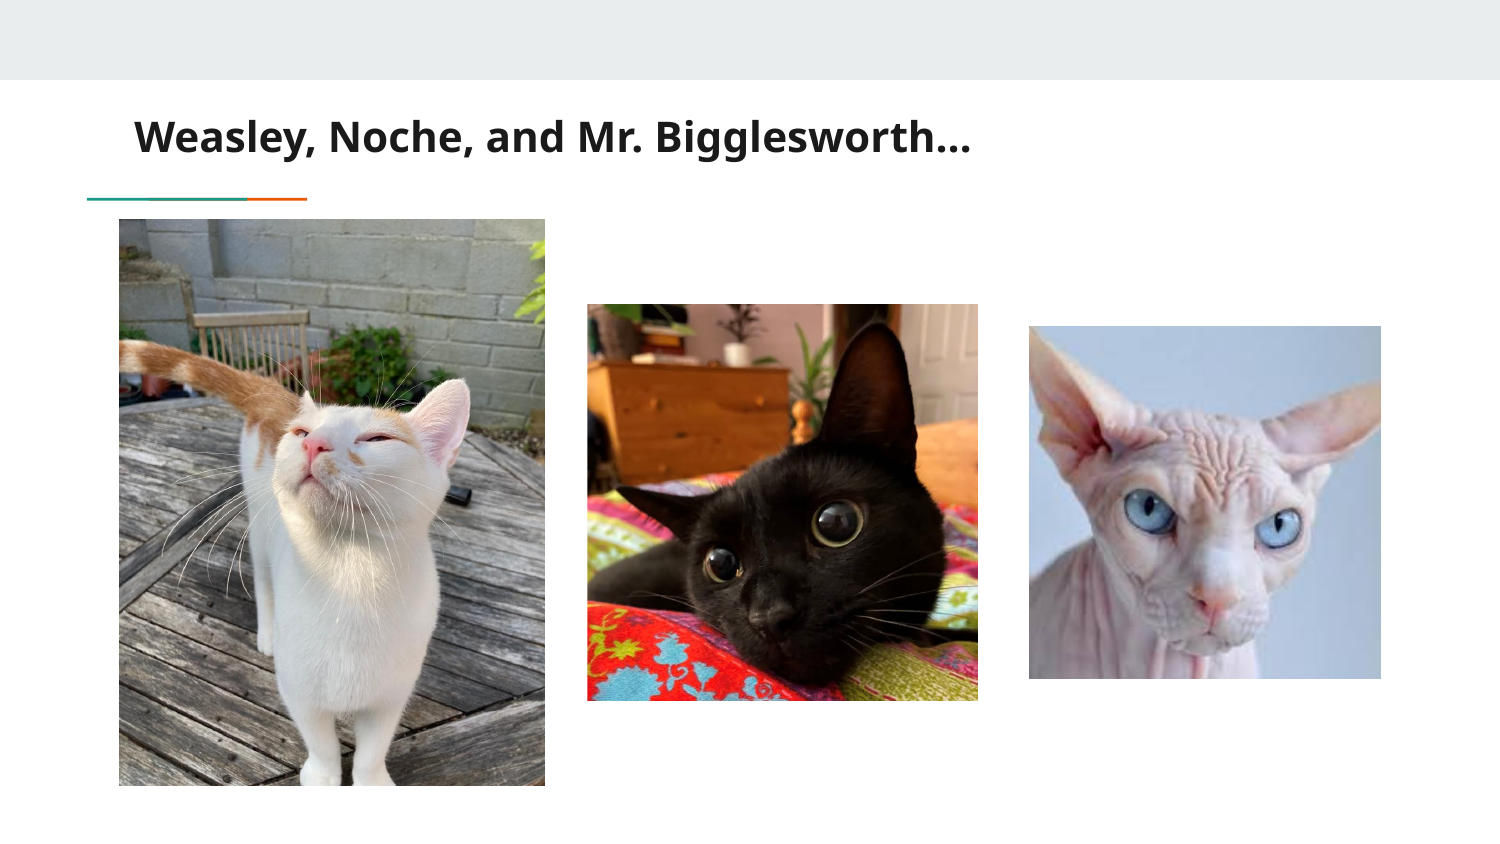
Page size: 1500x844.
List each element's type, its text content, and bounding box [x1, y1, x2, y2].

title Weasley, Noche, and Mr. Bigglesworth… [119, 92, 1381, 181]
picture [1029, 326, 1382, 679]
picture [586, 304, 987, 701]
picture [119, 219, 545, 786]
